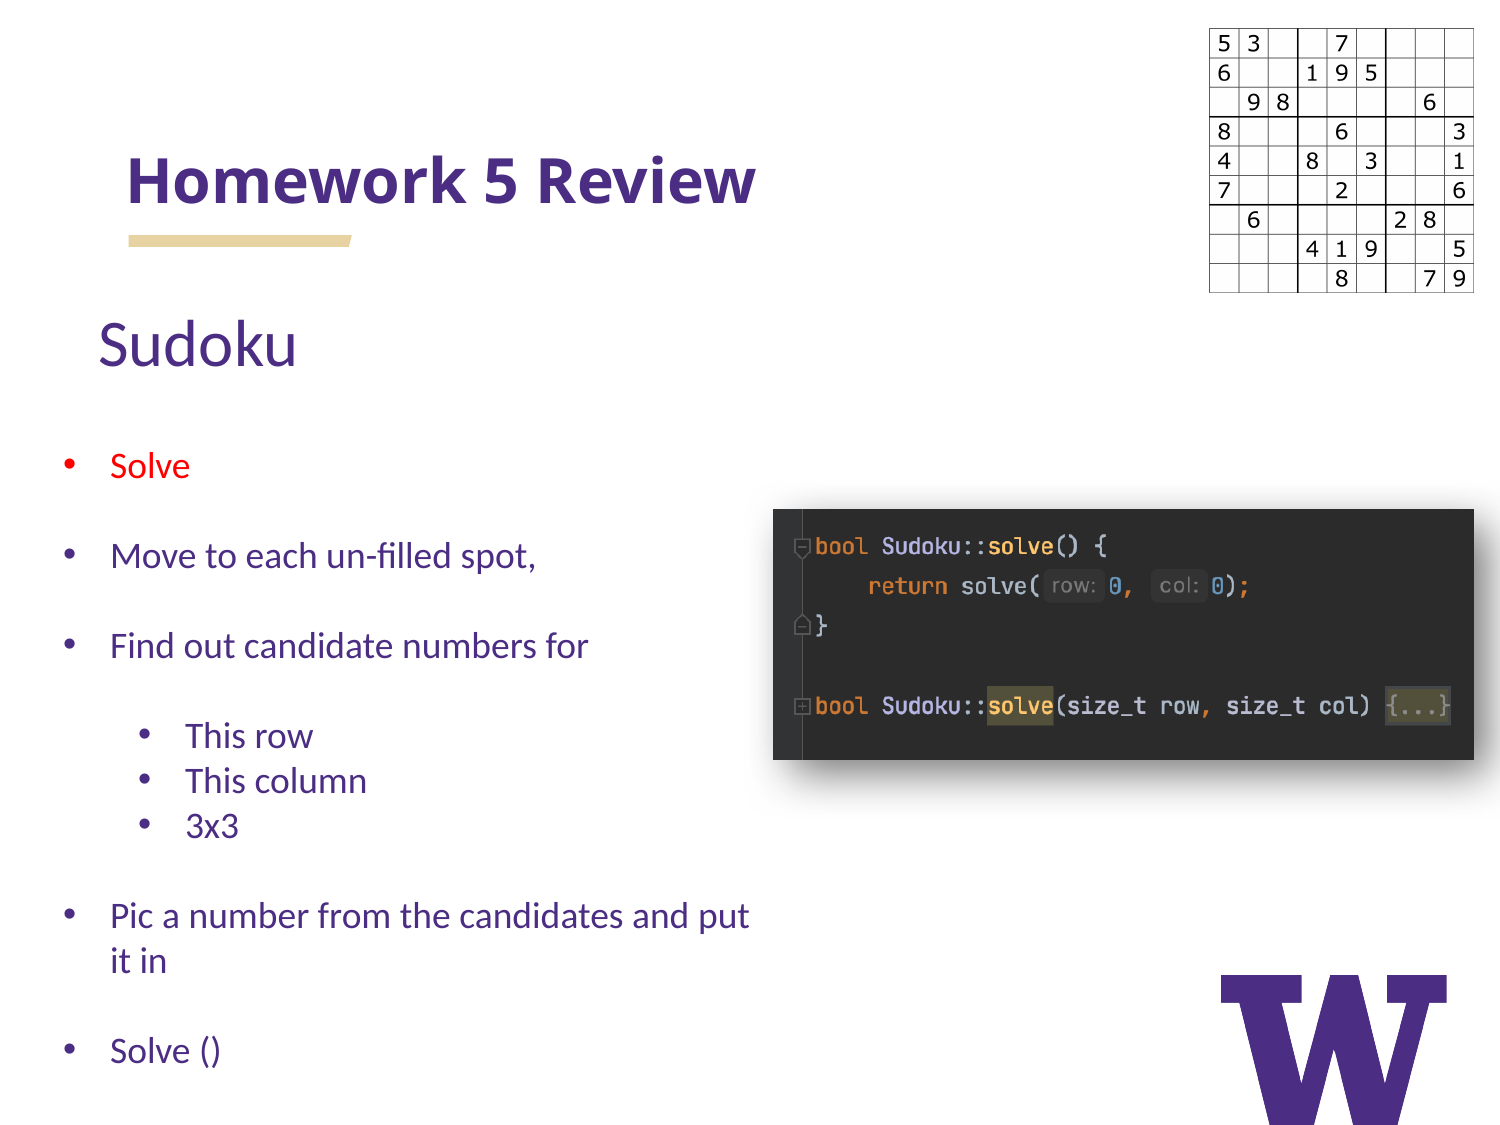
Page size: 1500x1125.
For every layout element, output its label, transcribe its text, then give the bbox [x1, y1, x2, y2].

text_box Sudoku [83, 292, 314, 388]
picture [1209, 28, 1474, 293]
title Homework 5 Review [110, 60, 1203, 224]
picture [1221, 975, 1447, 1125]
picture [128, 235, 352, 247]
picture [773, 509, 1474, 760]
